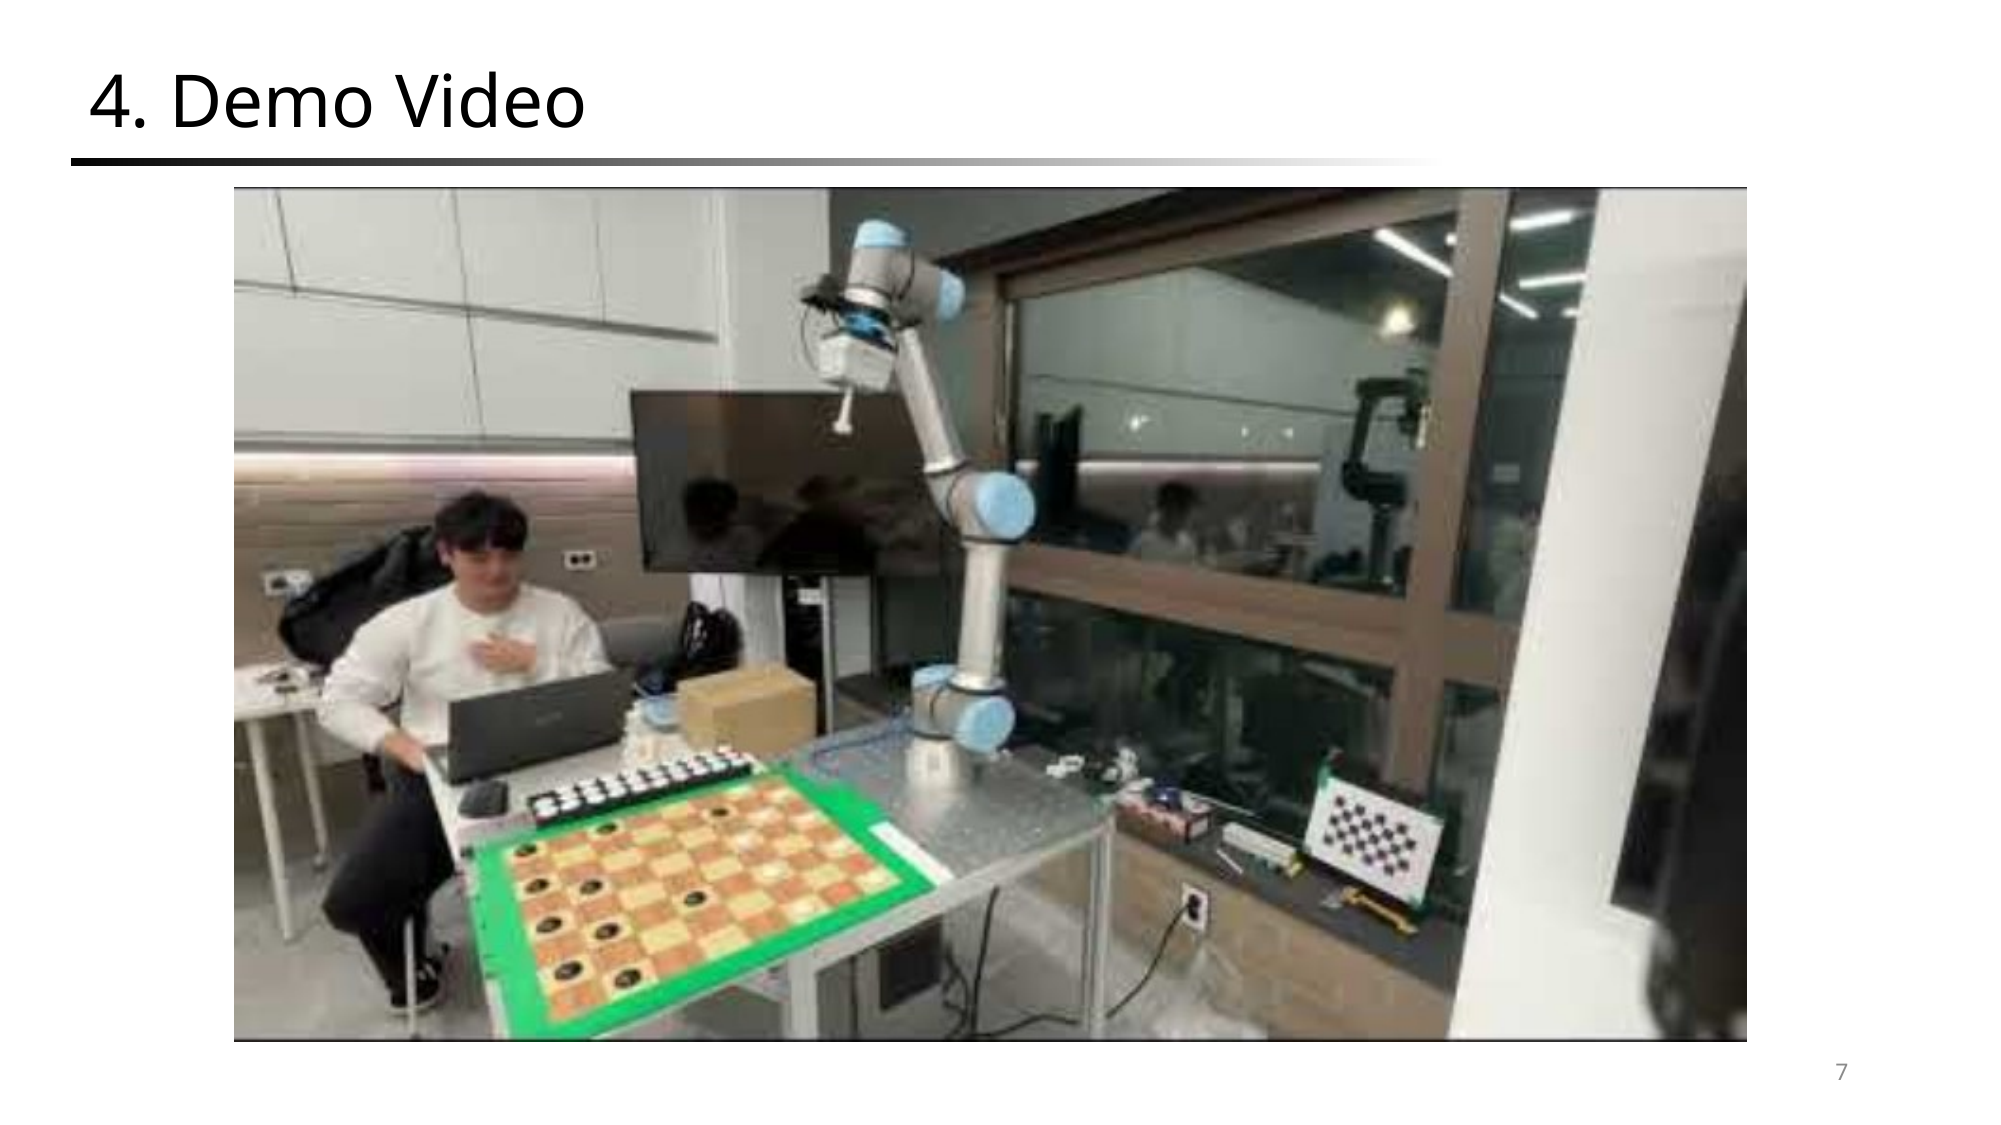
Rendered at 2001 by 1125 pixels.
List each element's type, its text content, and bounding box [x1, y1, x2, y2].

title 4. Demo Video [74, 60, 1681, 148]
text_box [233, 187, 1748, 1043]
slide_number 7 [1413, 1042, 1864, 1103]
